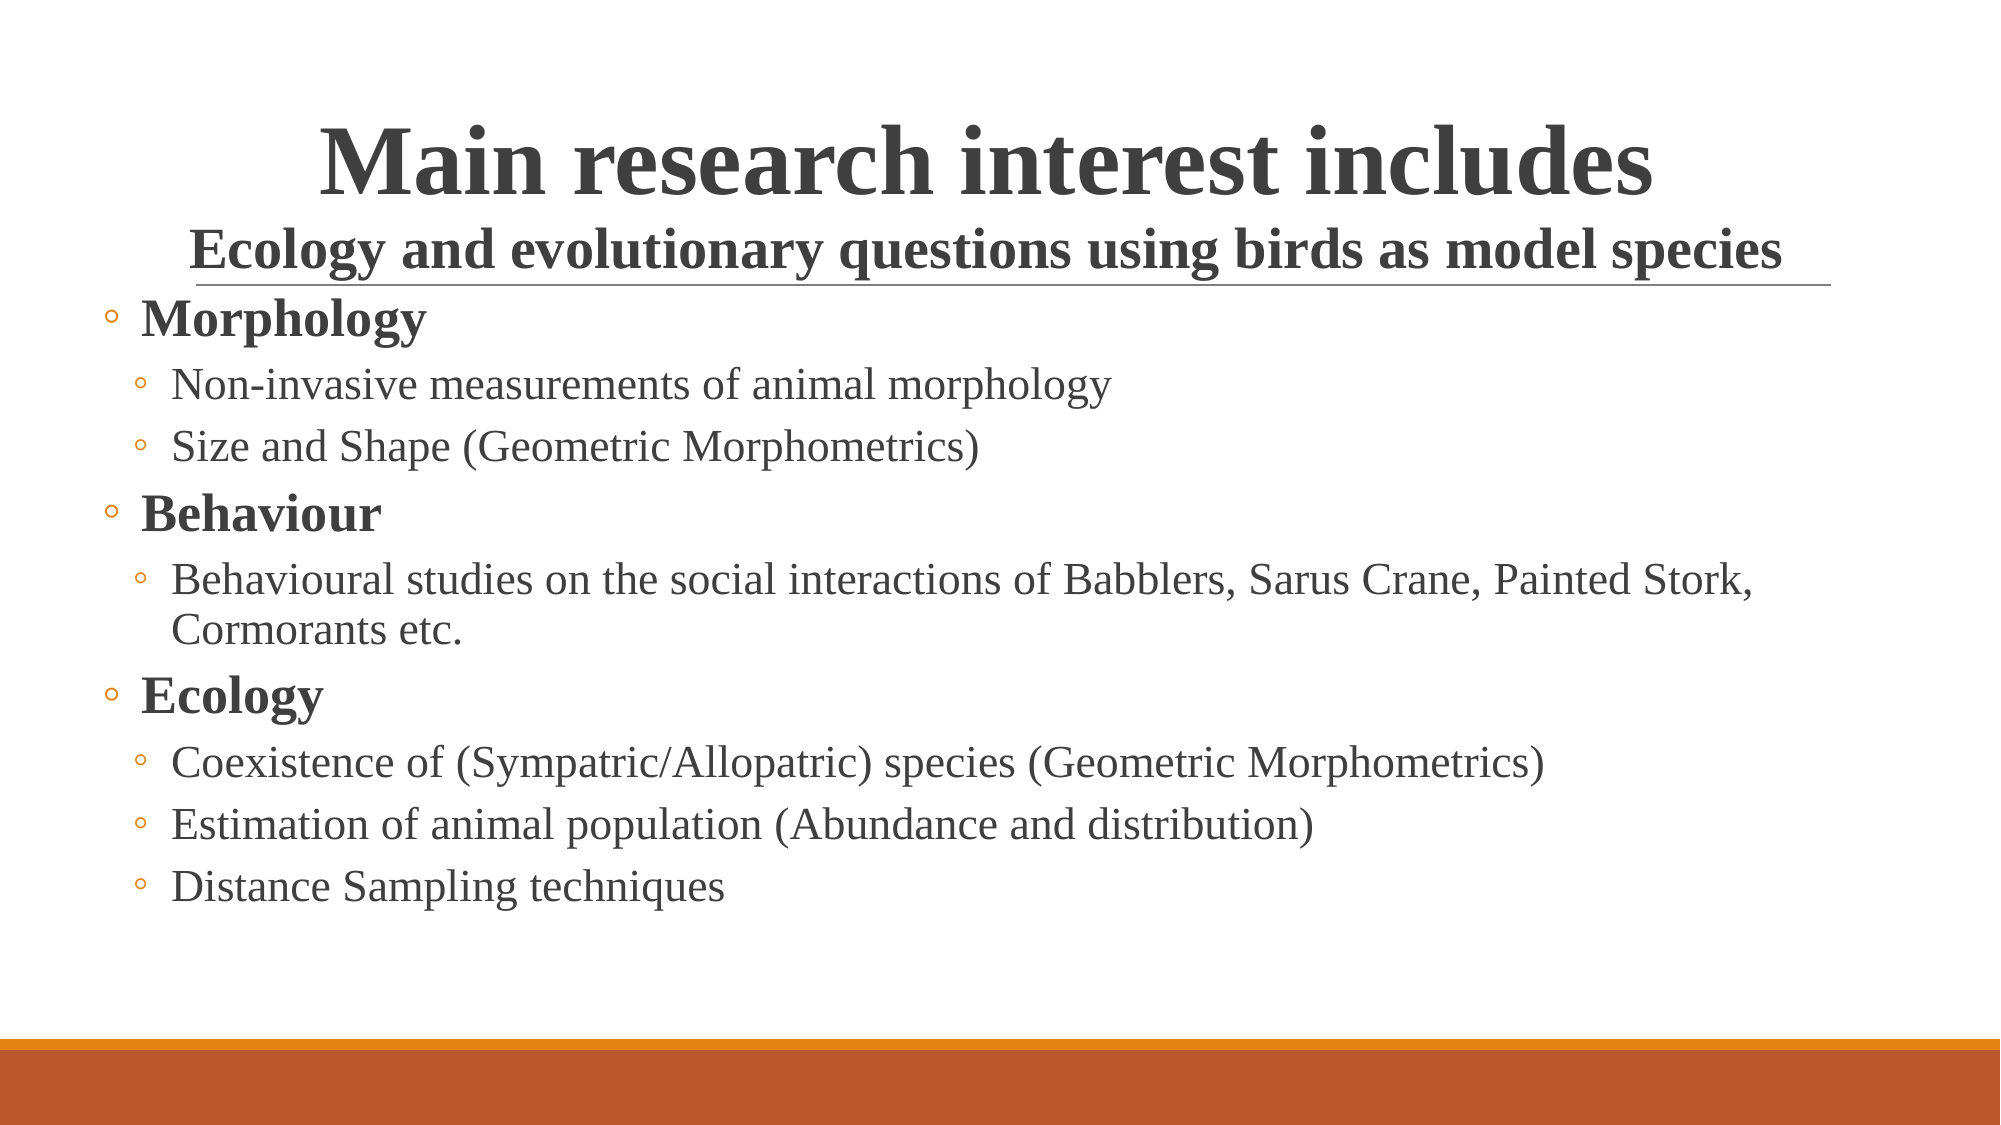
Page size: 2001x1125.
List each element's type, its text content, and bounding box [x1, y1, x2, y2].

title Main research interest includes [174, 115, 1825, 210]
list Ecology and evolutionary questions using birds as model species Morphology Non-invasive measurements of animal morphology Size and Shape (Geometric Morphometrics) Behaviour Behavioural studies on the social interactions of Babblers, Sarus Crane, Painted Stork, Cormorants etc. Ecology Coexistence of (Sympatric/Allopatric) species (Geometric Morphometrics) Estimation of animal population (Abundance and distribution) Distance Sampling techniques [77, 210, 1881, 946]
